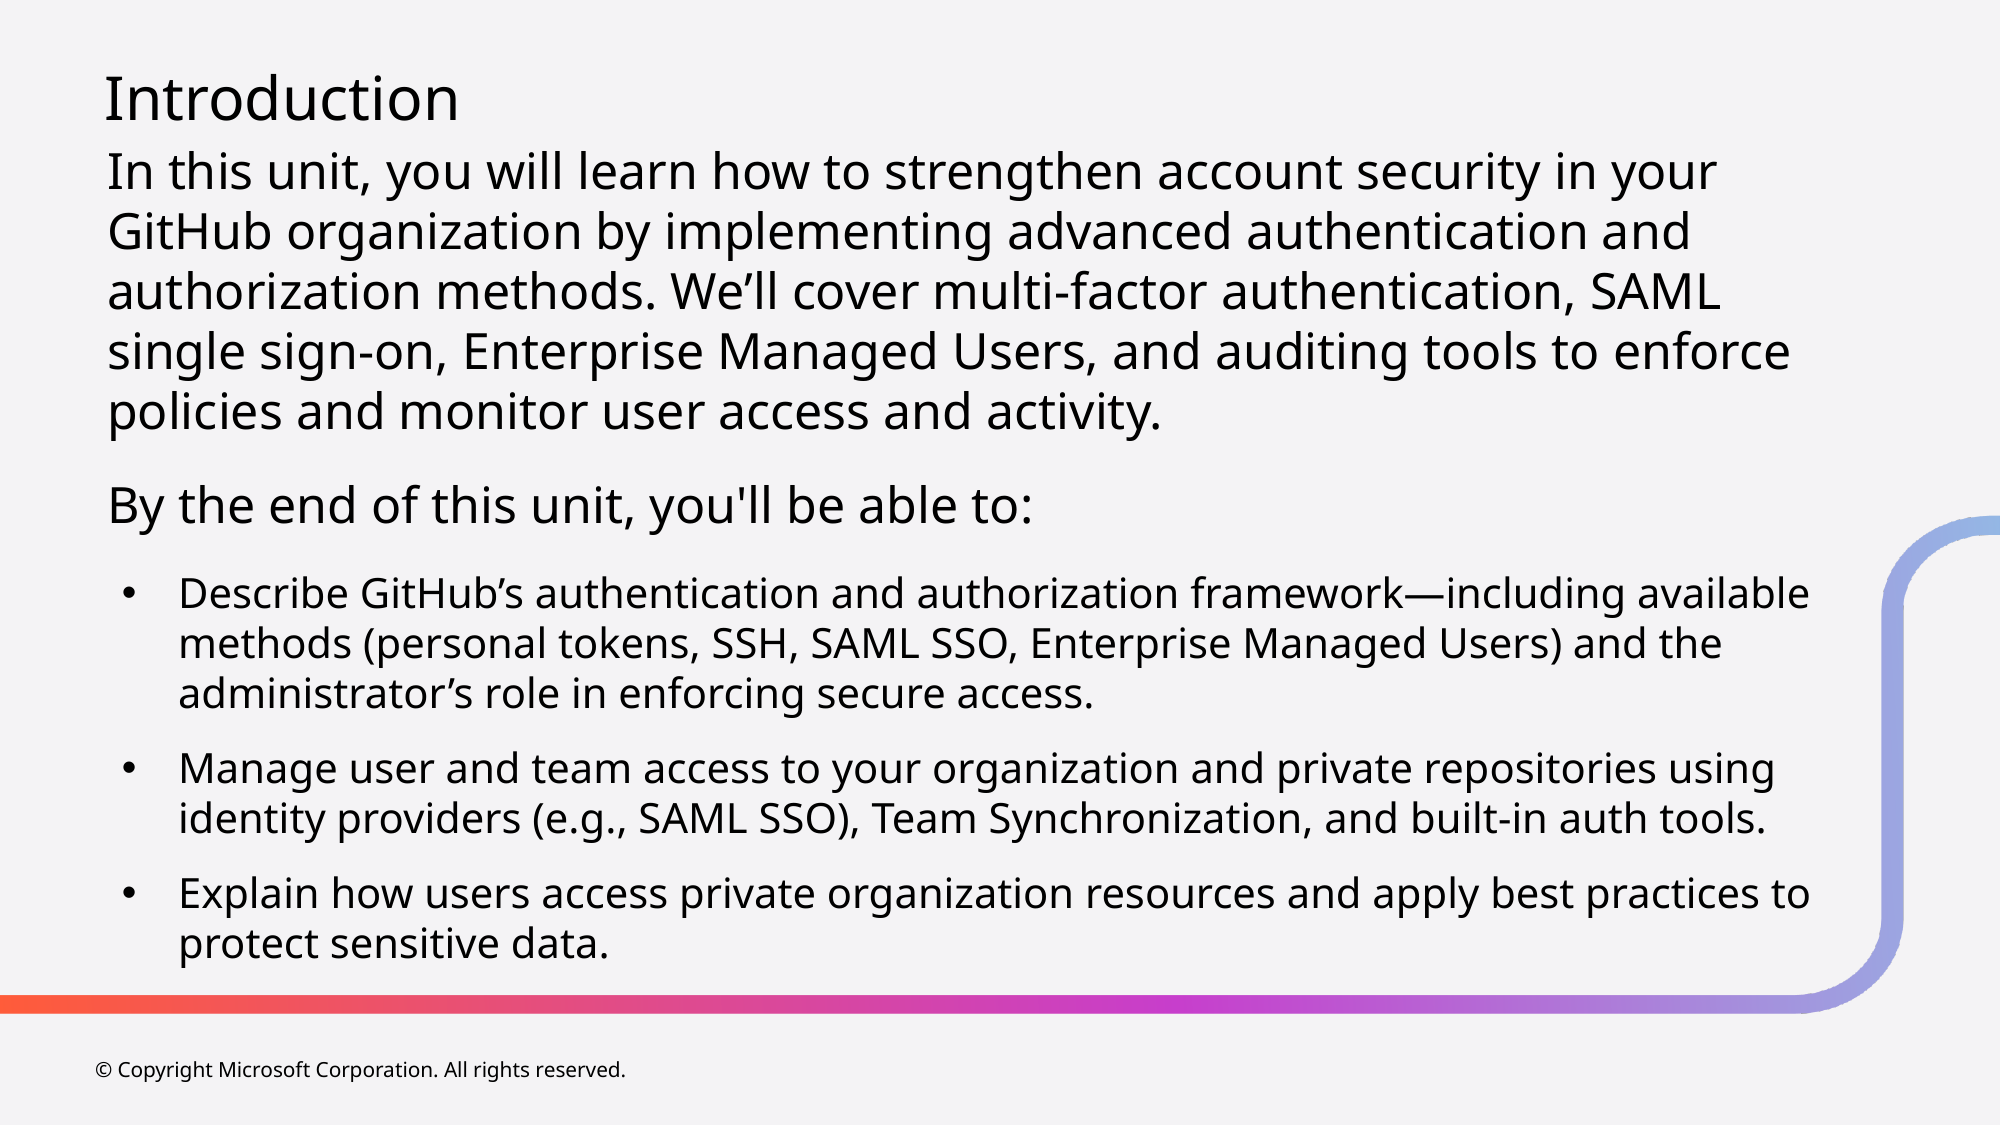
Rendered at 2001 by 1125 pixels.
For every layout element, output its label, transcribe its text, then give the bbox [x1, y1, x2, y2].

text_box Describe GitHub’s authentication and authorization framework—including available methods (personal tokens, SSH, SAML SSO, Enterprise Managed Users) and the administrator’s role in enforcing secure access. Manage user and team access to your organization and private repositories using identity providers (e.g., SAML SSO), Team Synchronization, and built‑in auth tools. Explain how users access private organization resources and apply best practices to protect sensitive data. [107, 559, 1829, 975]
text_box By the end of this unit, you'll be able to: [107, 473, 1756, 559]
text_box In this unit, you will learn how to strengthen account security in your GitHub organization by implementing advanced authentication and authorization methods. We’ll cover multi‑factor authentication, SAML single sign‑on, Enterprise Managed Users, and auditing tools to enforce policies and monitor user access and activity. [107, 249, 1811, 331]
title Introduction [89, 60, 1434, 142]
picture [0, 515, 2000, 1014]
footer © Copyright Microsoft Corporation. All rights reserved. [95, 1053, 776, 1086]
